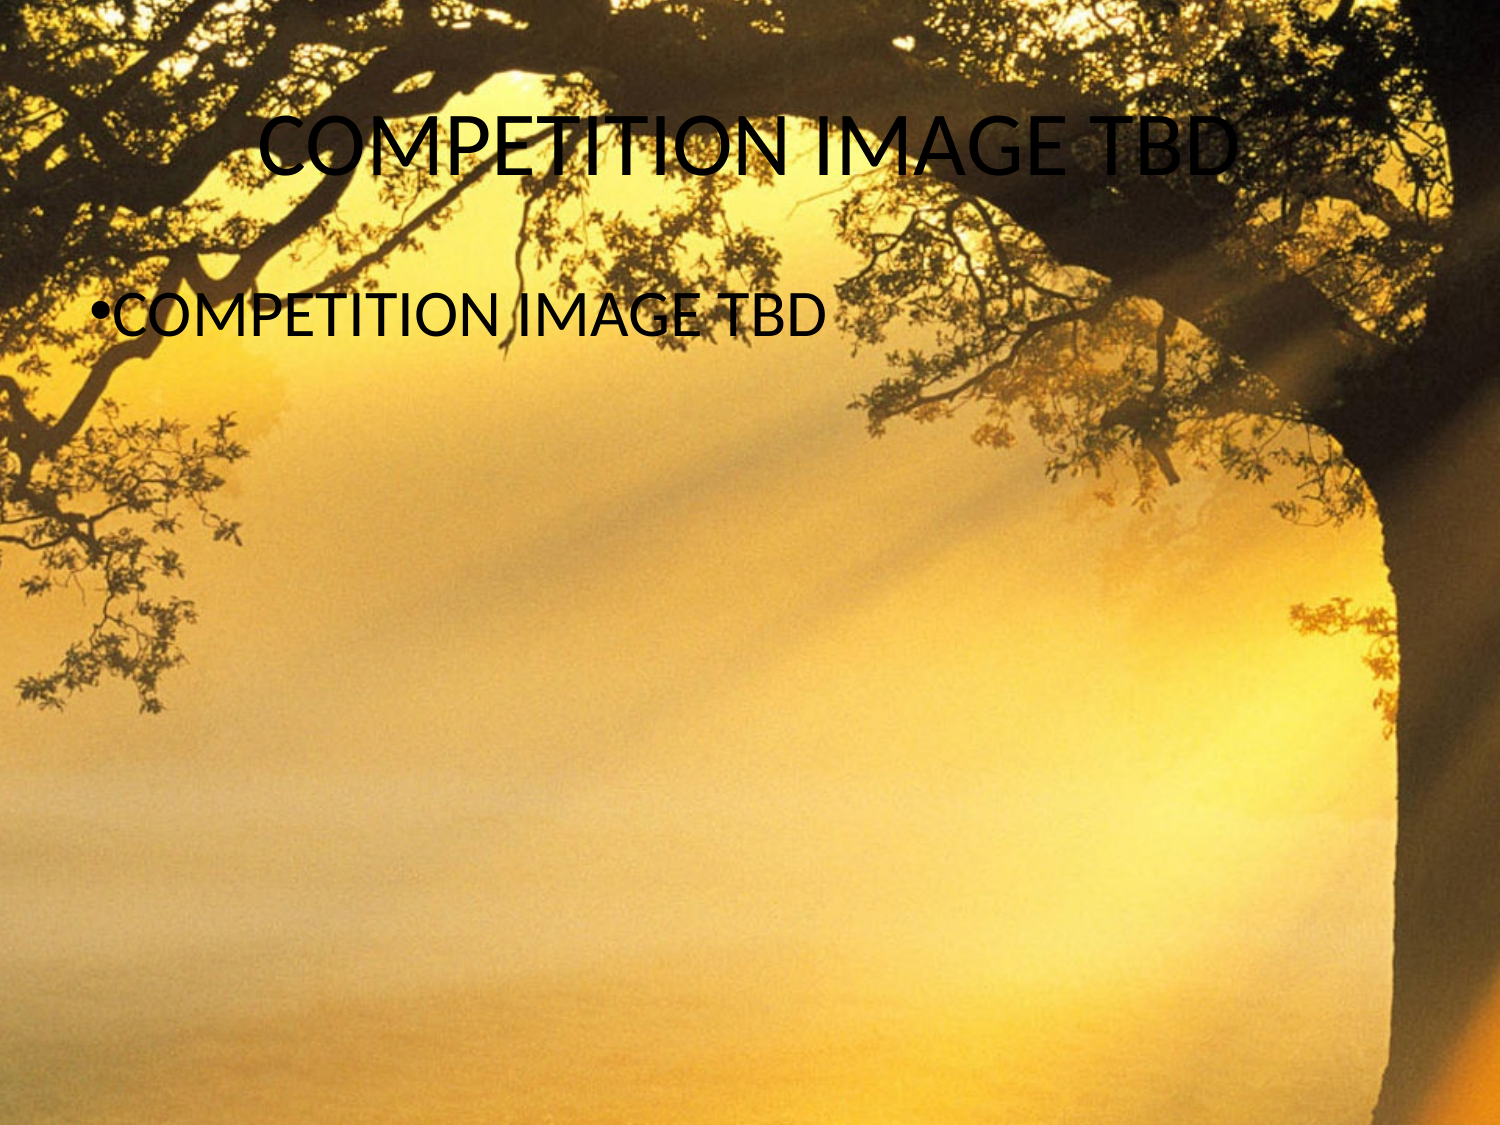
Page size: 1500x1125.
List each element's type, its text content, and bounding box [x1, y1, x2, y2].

text_box COMPETITION IMAGE TBD [74, 262, 1425, 1005]
text_box COMPETITION IMAGE TBD [74, 45, 1425, 233]
picture [0, 0, 1500, 1125]
